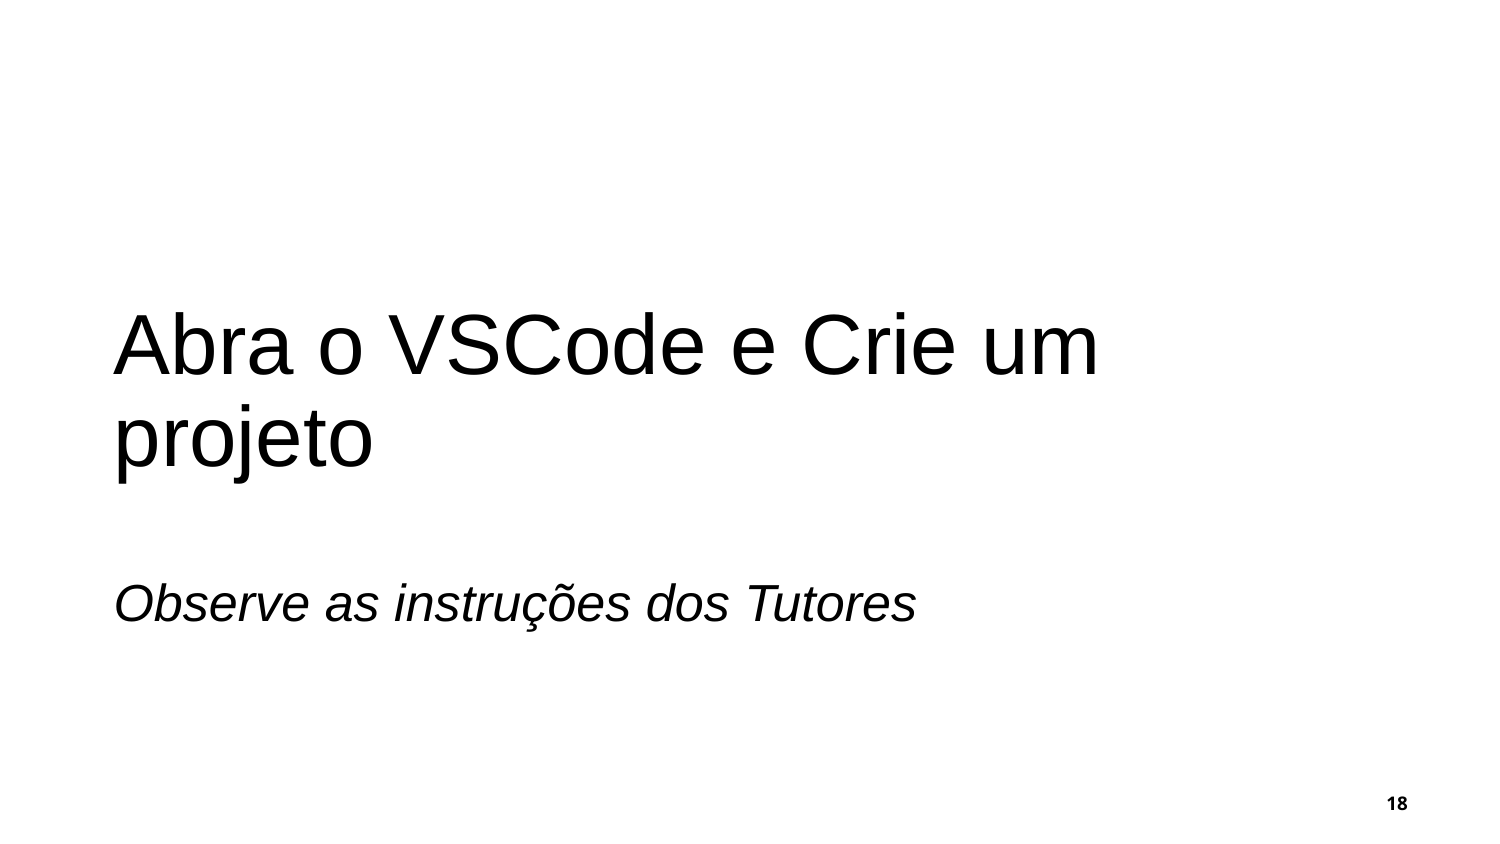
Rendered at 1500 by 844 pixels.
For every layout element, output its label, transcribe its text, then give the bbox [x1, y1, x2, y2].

slide_number ‹#› [1352, 782, 1443, 827]
title Abra o VSCode e Crie um projeto Observe as instruções dos Tutores [102, 210, 1397, 639]
